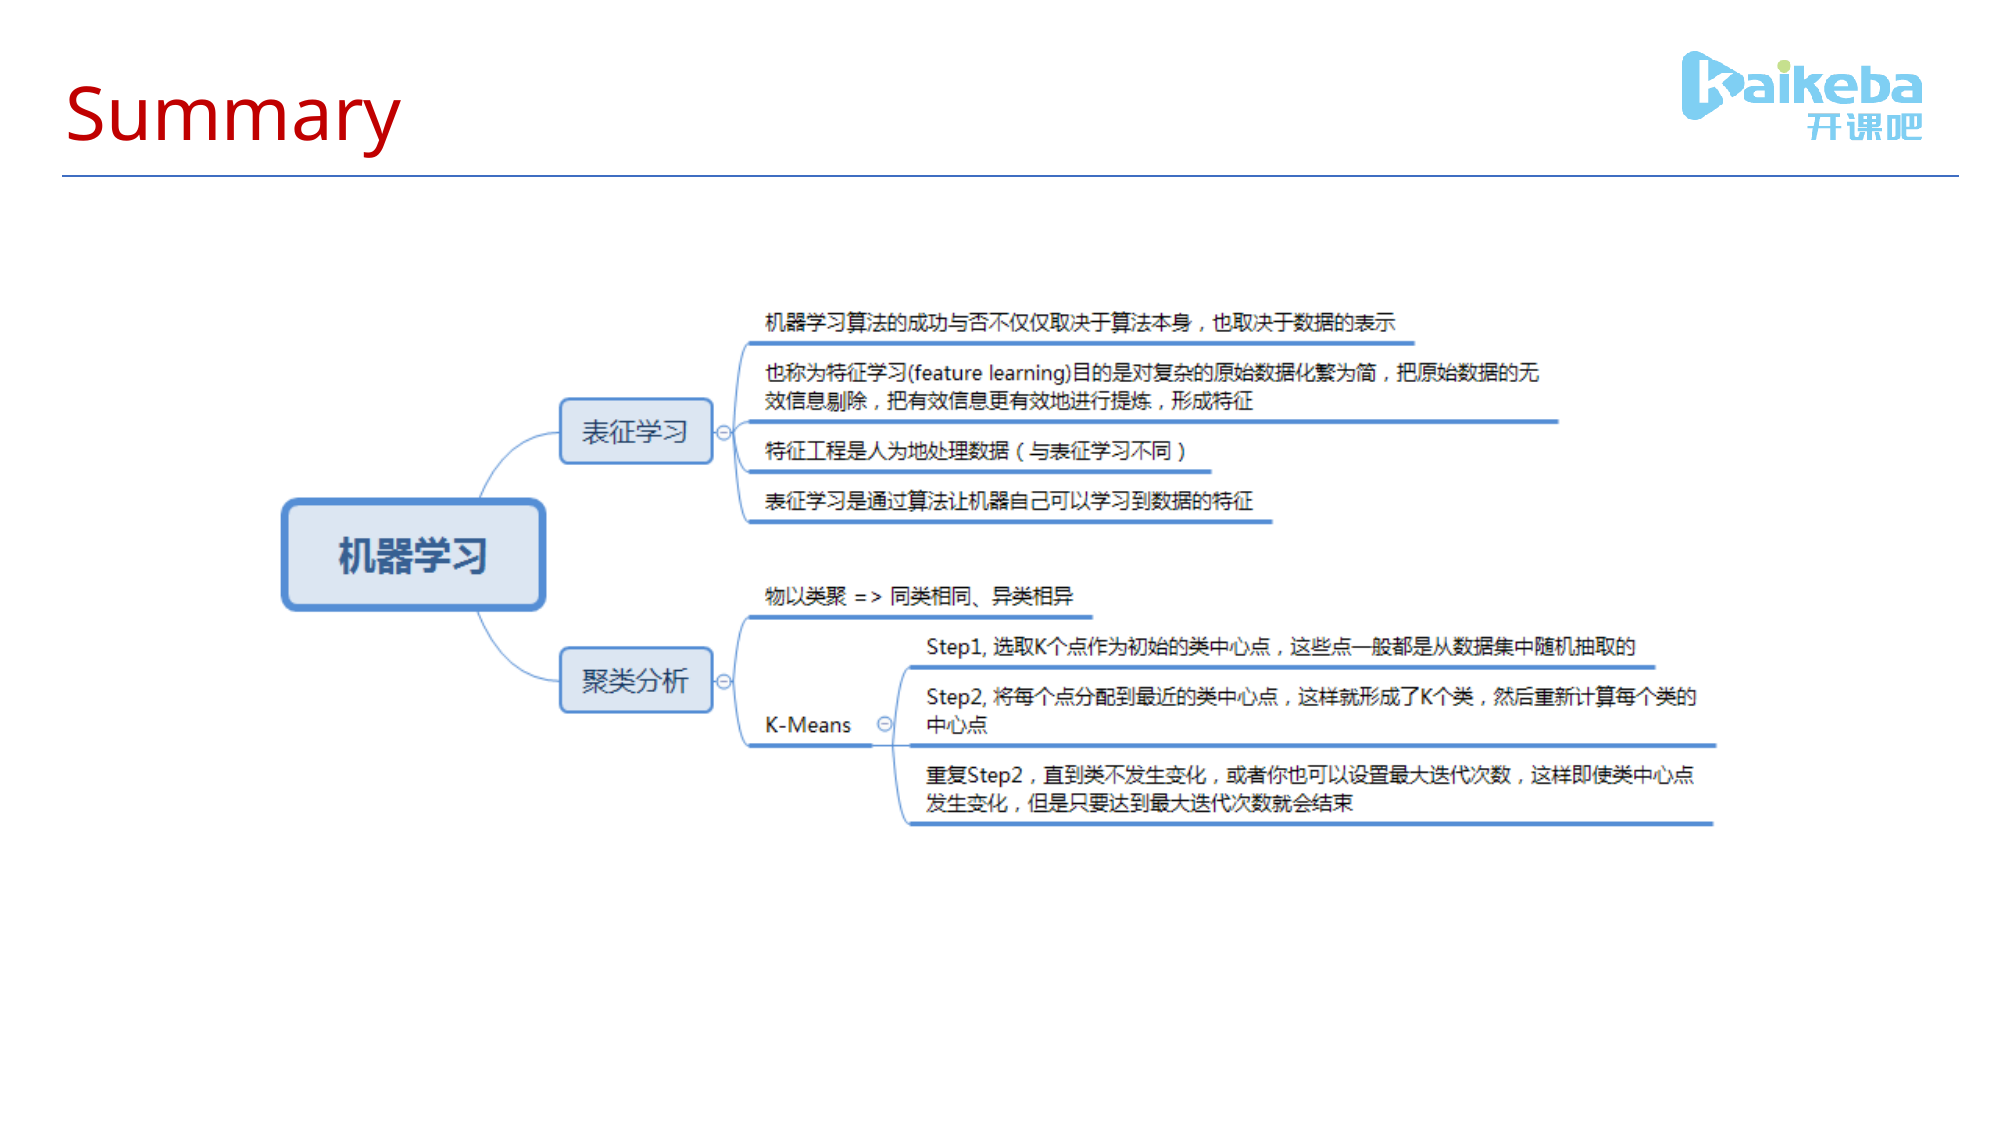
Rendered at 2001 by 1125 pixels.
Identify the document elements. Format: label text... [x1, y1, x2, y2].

table_cell 1 [1653, 21, 1950, 167]
title Summary [57, 59, 1728, 167]
picture [255, 274, 1744, 851]
